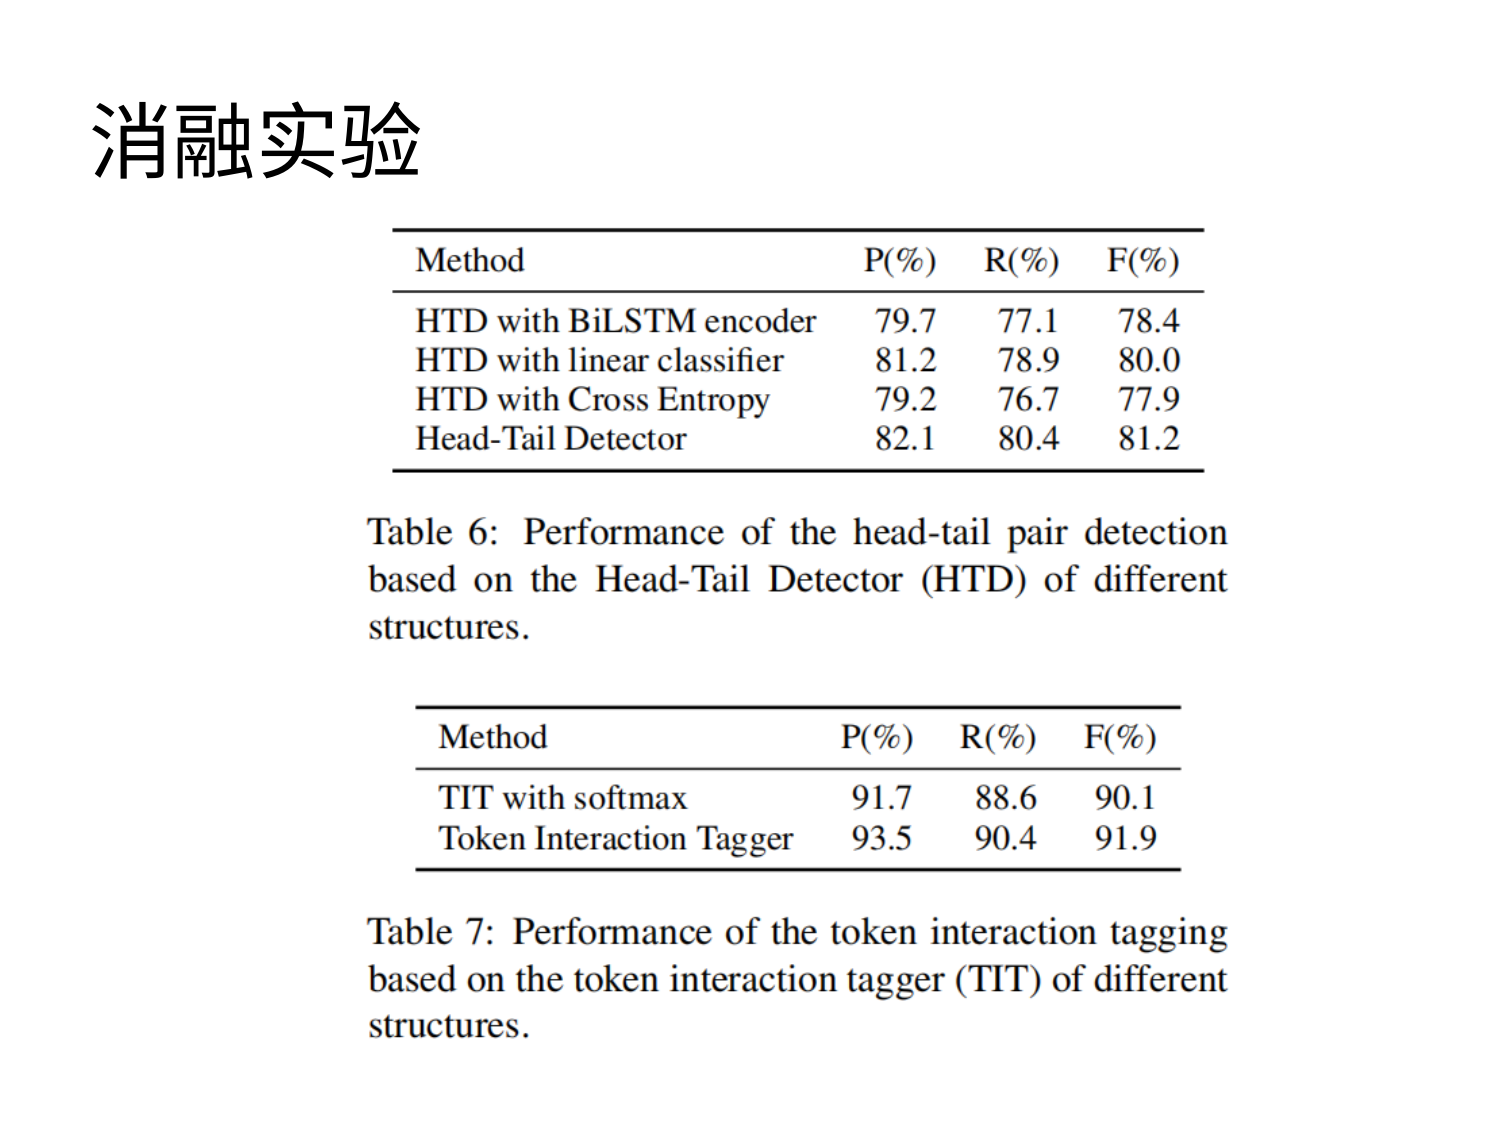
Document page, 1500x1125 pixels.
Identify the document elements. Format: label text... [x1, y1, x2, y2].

title 消融实验 [74, 44, 1426, 233]
picture [348, 208, 1275, 1063]
